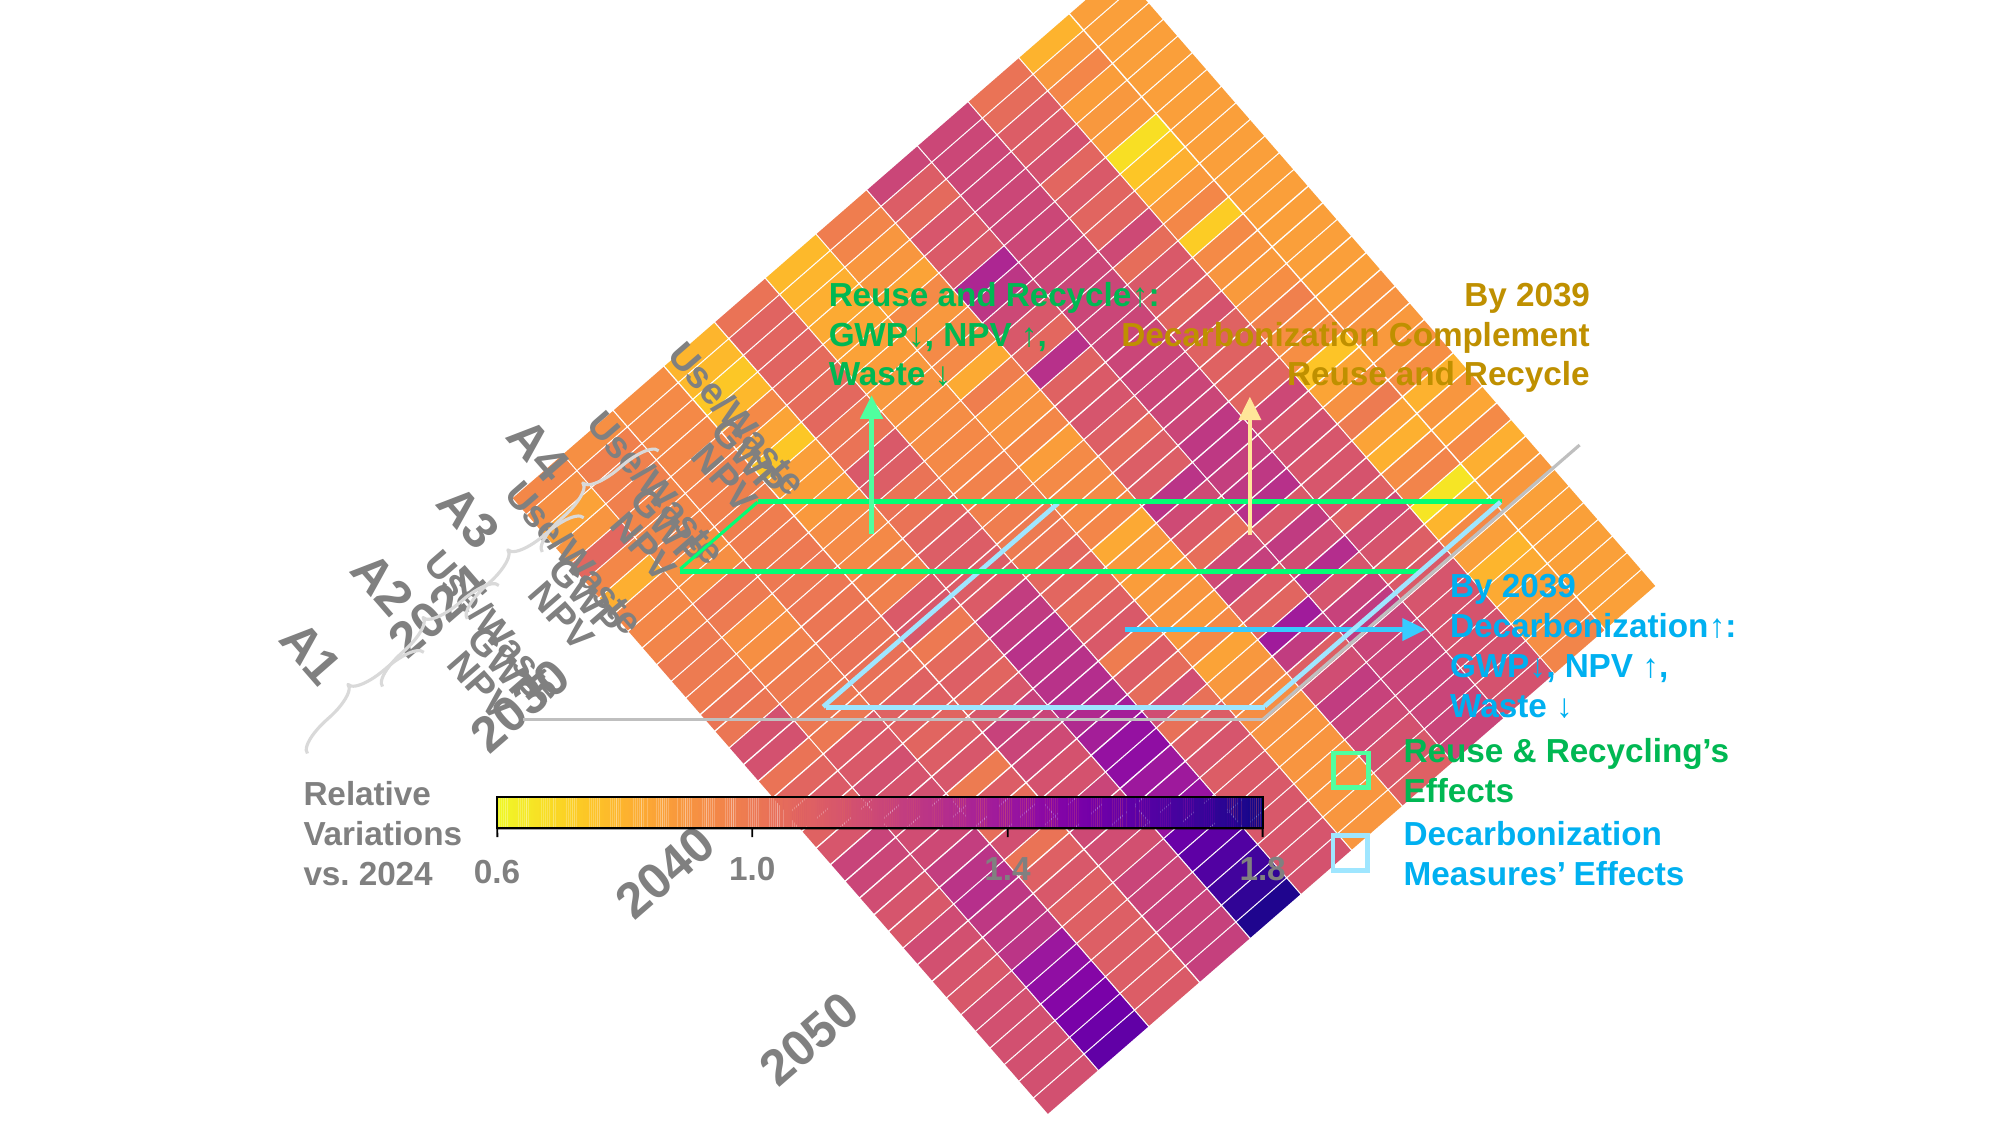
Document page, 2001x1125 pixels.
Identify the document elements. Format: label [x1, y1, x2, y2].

text_box [256, 106, 1758, 1099]
